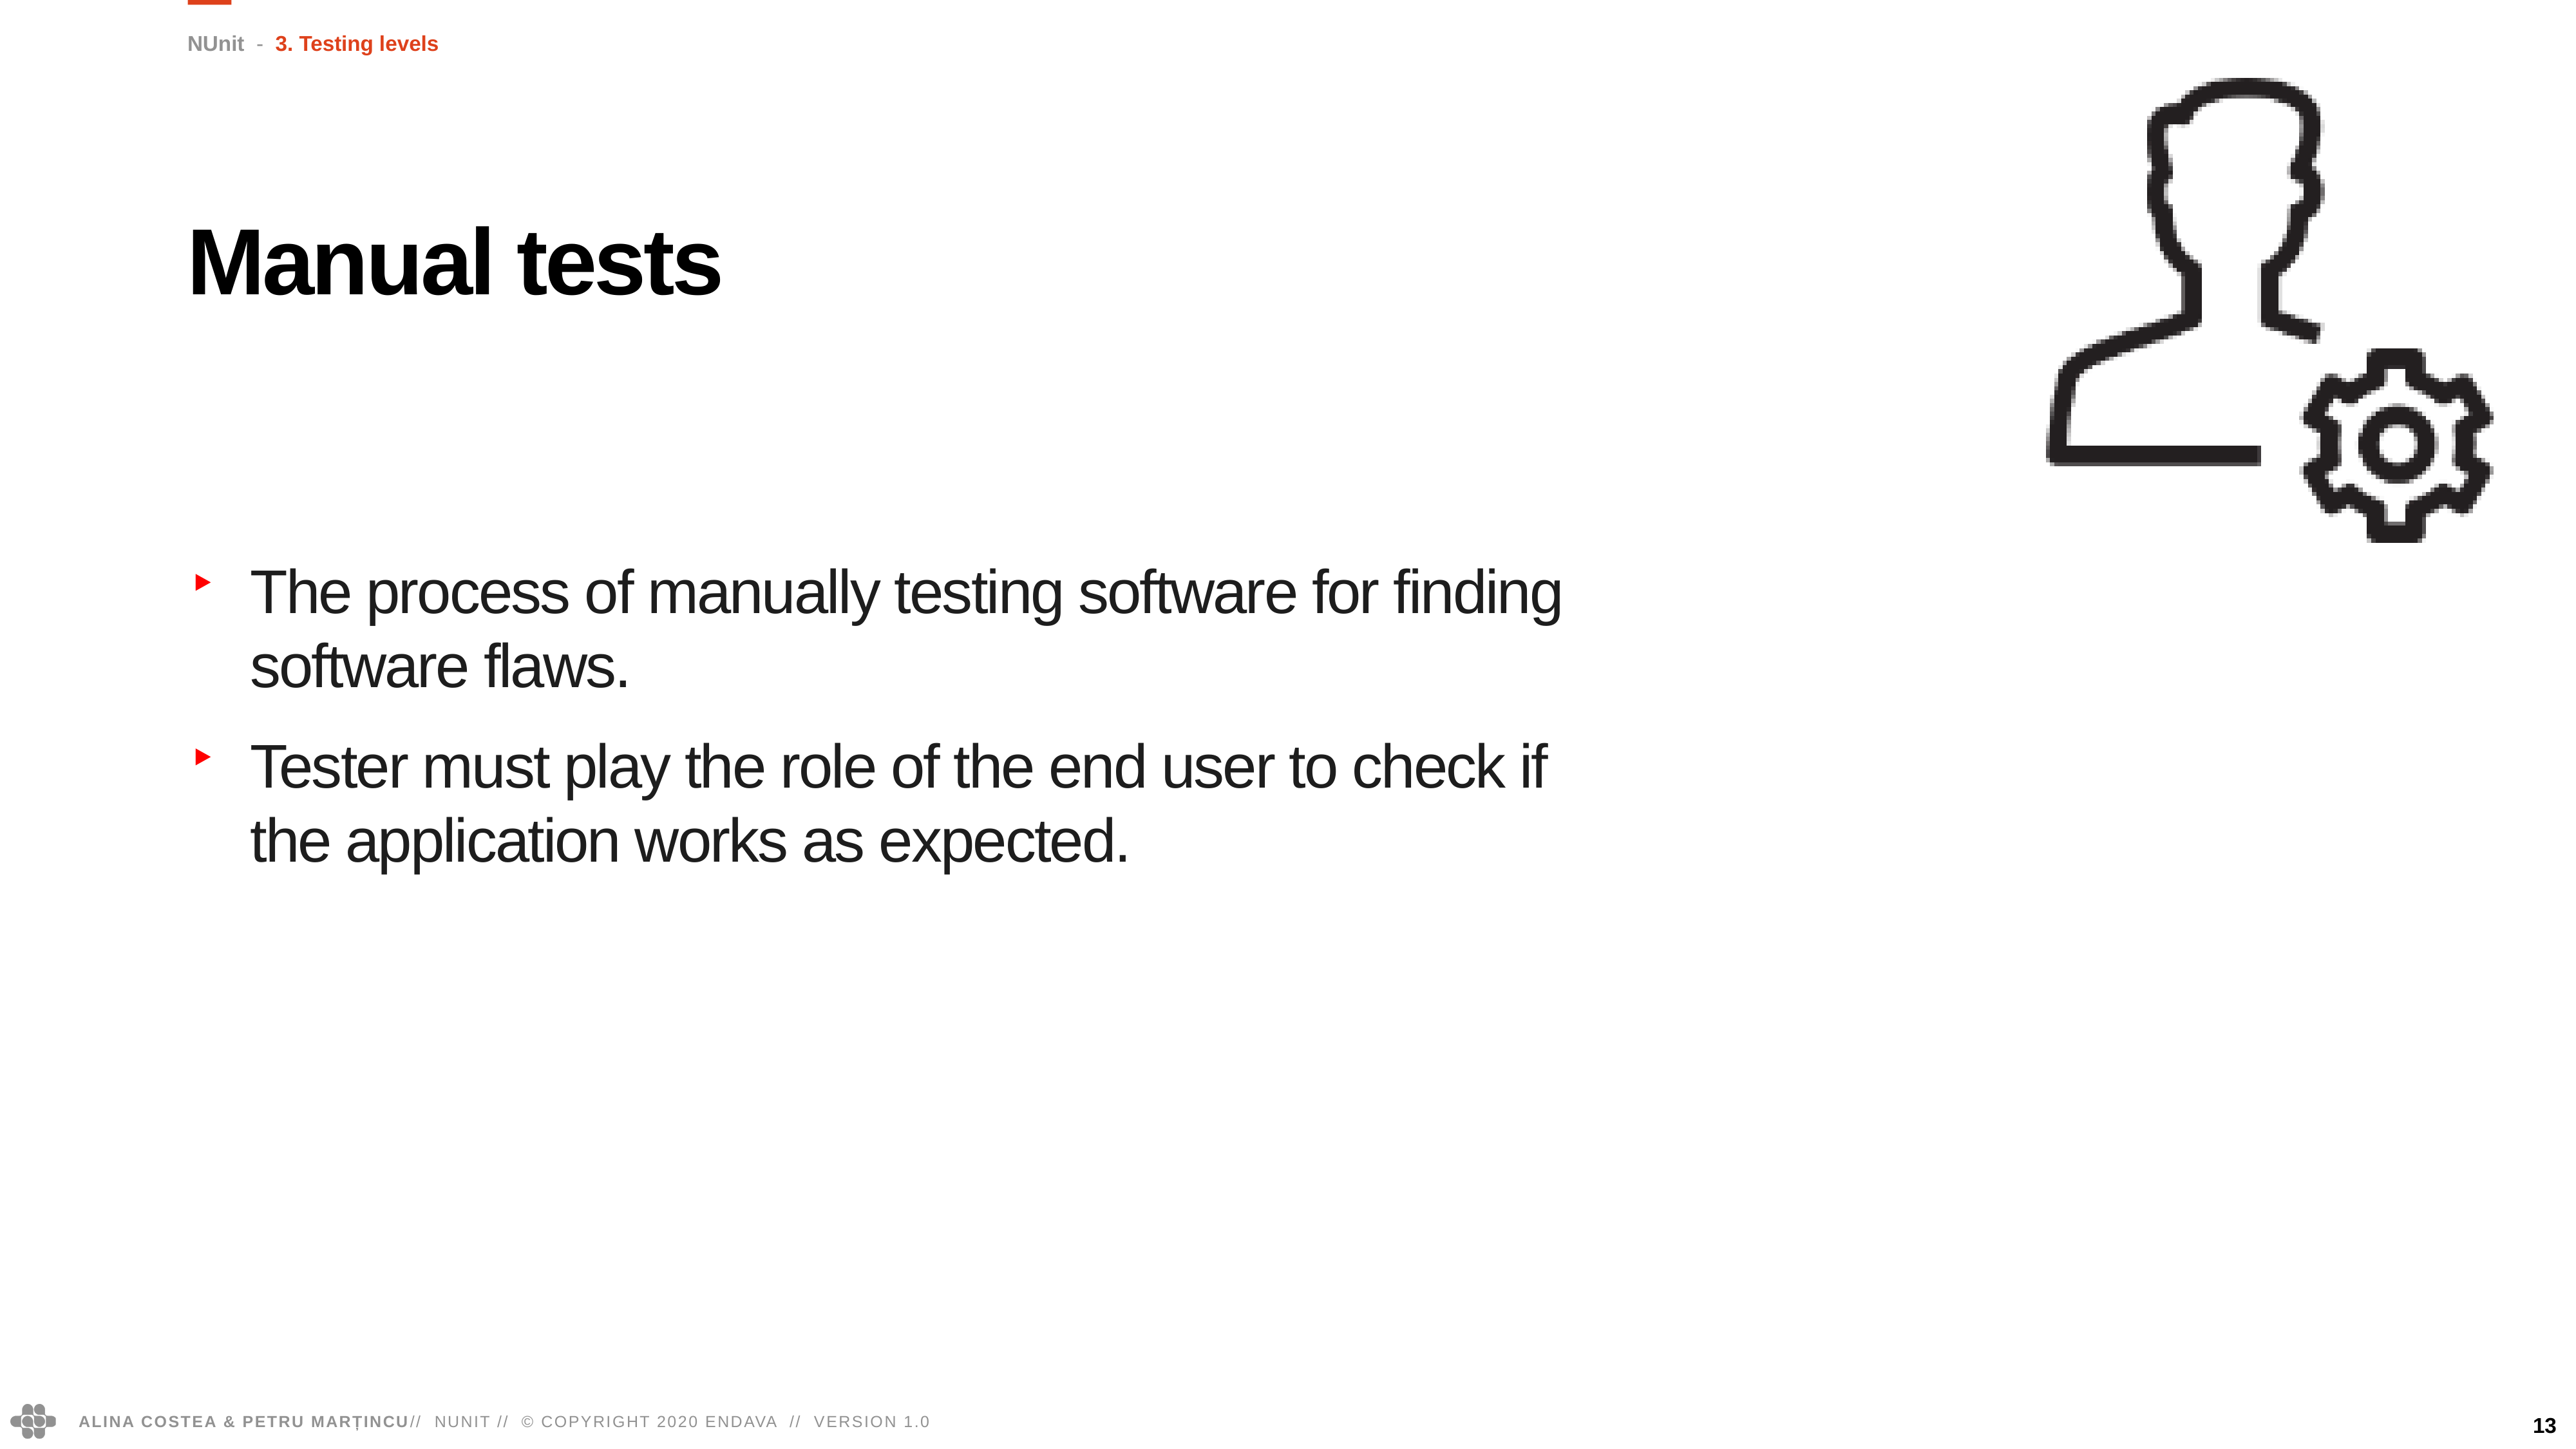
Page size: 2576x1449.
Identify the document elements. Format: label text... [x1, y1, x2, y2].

text_box The process of manually testing software for finding software flaws. Tester must play the role of the end user to check if the application works as expected. [182, 544, 1587, 882]
picture [2038, 77, 2503, 543]
text_box Manual tests [181, 184, 1633, 319]
list NUnit - 3. Testing levels [179, 21, 453, 64]
slide_number 13 [2523, 1403, 2565, 1445]
